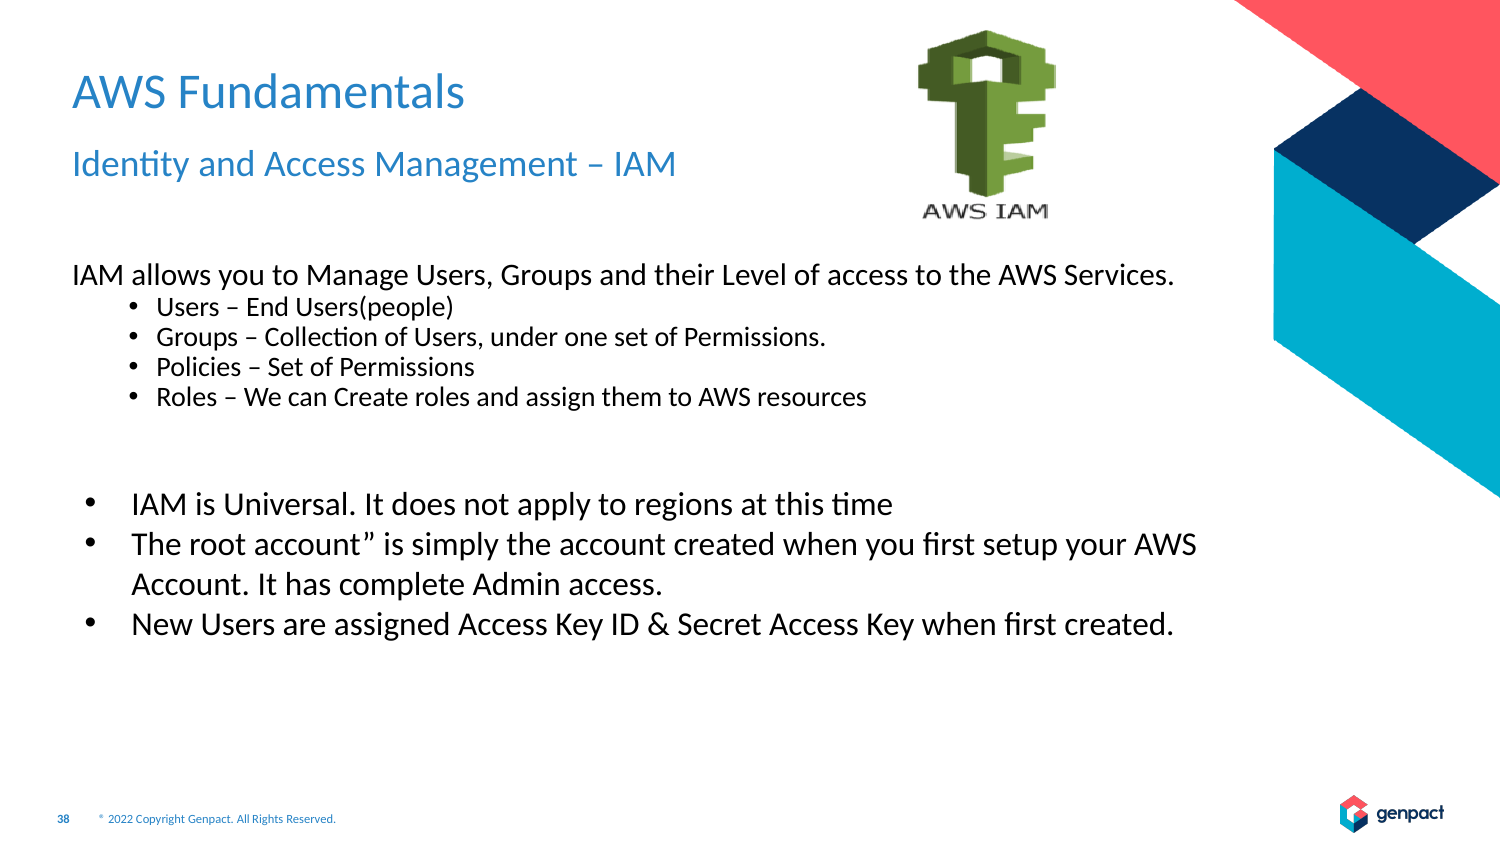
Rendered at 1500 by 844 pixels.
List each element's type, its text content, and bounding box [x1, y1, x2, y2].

text_box IAM is Universal. It does not apply to regions at this time The root account” is simply the account created when you first setup your AWS Account. It has complete Admin access. New Users are assigned Access Key ID & Secret Access Key when first created. [69, 475, 1265, 650]
picture [0, 0, 1500, 844]
list AWS Fundamentals [57, 57, 700, 116]
text_box Identity and Access Management – IAM [57, 116, 700, 192]
list IAM allows you to Manage Users, Groups and their Level of access to the AWS Services. Users – End Users(people) Groups – Collection of Users, under one set of Permissions. Policies – Set of Permissions Roles – We can Create roles and assign them to AWS resources [57, 251, 1265, 440]
